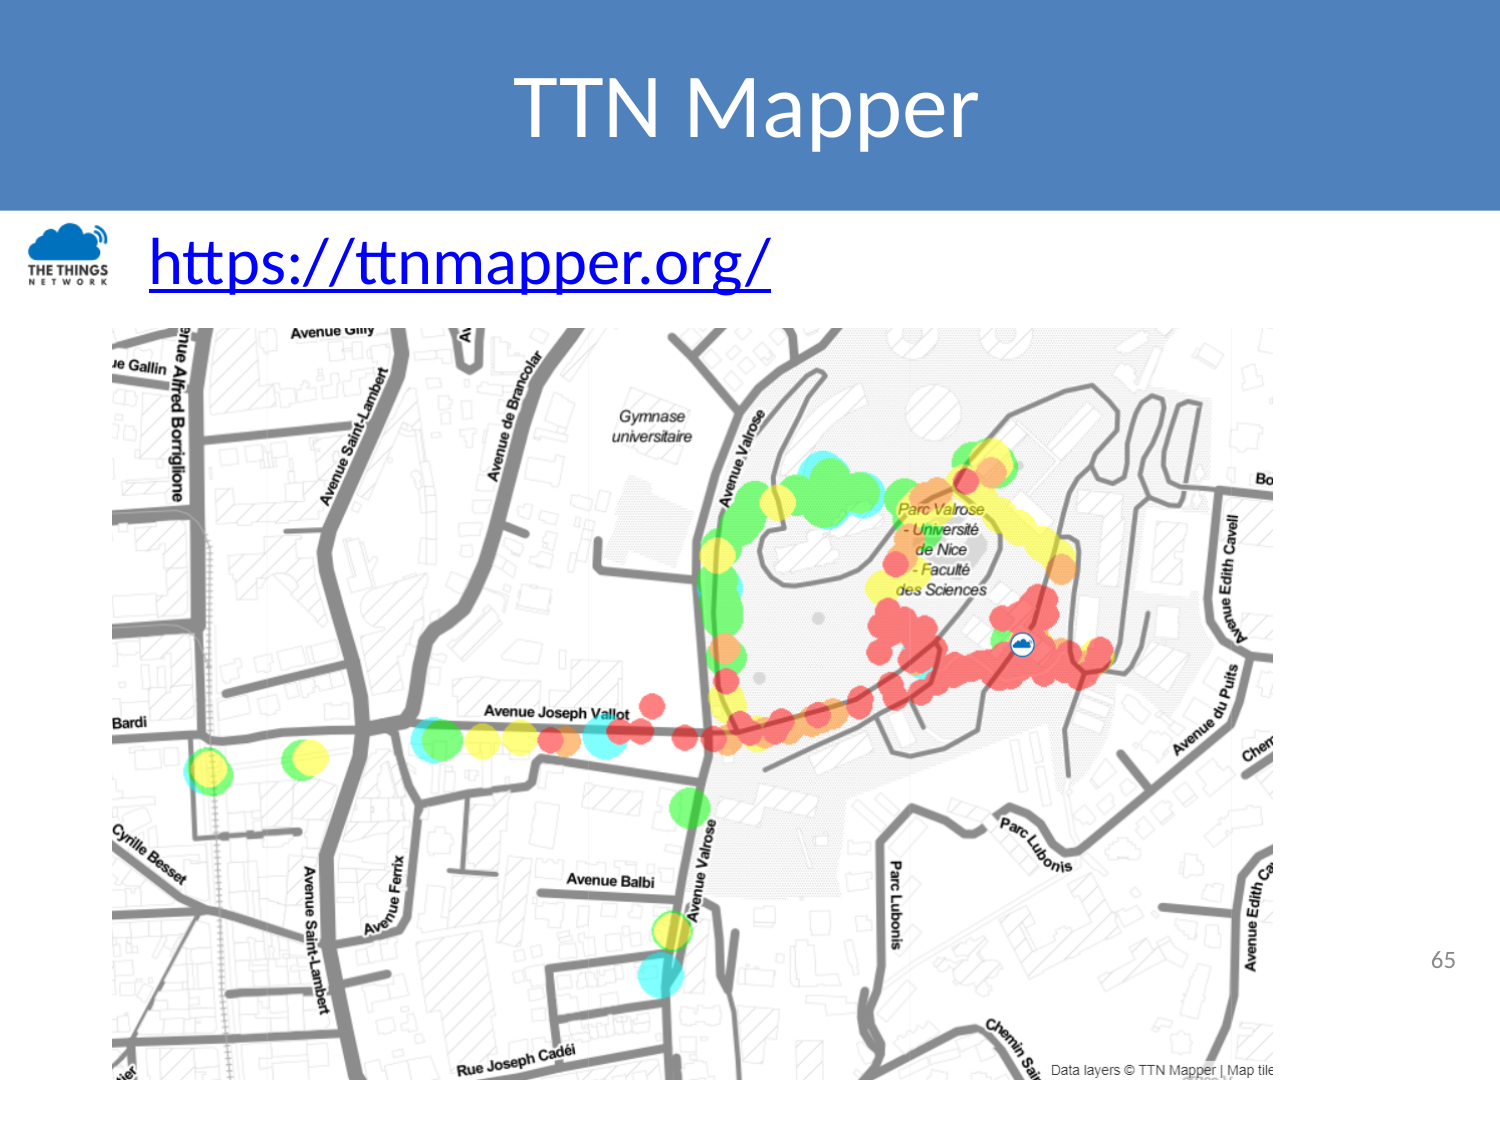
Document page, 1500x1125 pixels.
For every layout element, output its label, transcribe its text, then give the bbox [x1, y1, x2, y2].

slide_number 65 [1278, 935, 1472, 981]
list https://ttnmapper.org/ [133, 213, 936, 327]
picture [21, 217, 112, 290]
picture [111, 328, 1274, 1081]
text_box [0, 0, 1500, 213]
text_box TTN Mapper [0, 7, 1495, 195]
